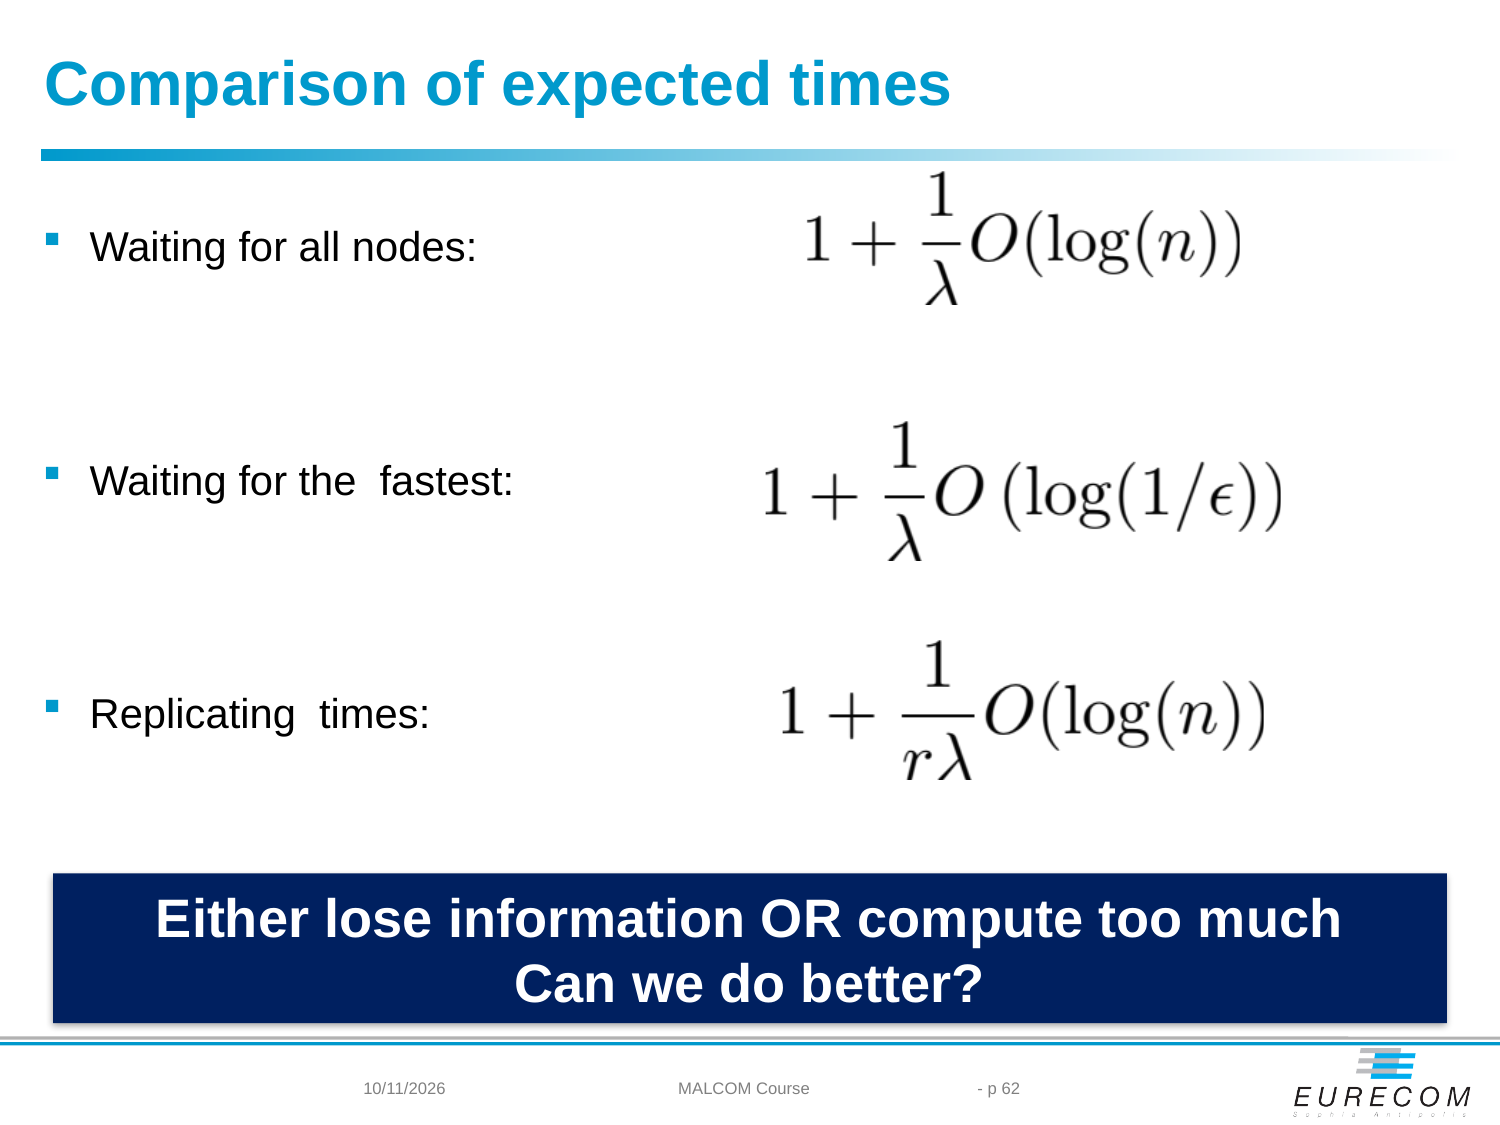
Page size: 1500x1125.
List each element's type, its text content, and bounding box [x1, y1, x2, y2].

text_box Either lose information OR compute too much Can we do better? [52, 873, 1448, 1024]
picture [782, 639, 1264, 780]
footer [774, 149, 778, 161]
footer MALCOM Course [537, 1070, 951, 1103]
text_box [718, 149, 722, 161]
text_box Comparison of expected times [29, 35, 1436, 142]
picture [1293, 1048, 1477, 1118]
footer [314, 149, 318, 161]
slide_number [348, 1070, 526, 1103]
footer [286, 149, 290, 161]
picture [806, 170, 1240, 306]
slide_number - p 62 [962, 1070, 1081, 1103]
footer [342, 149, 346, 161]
picture [765, 419, 1281, 561]
